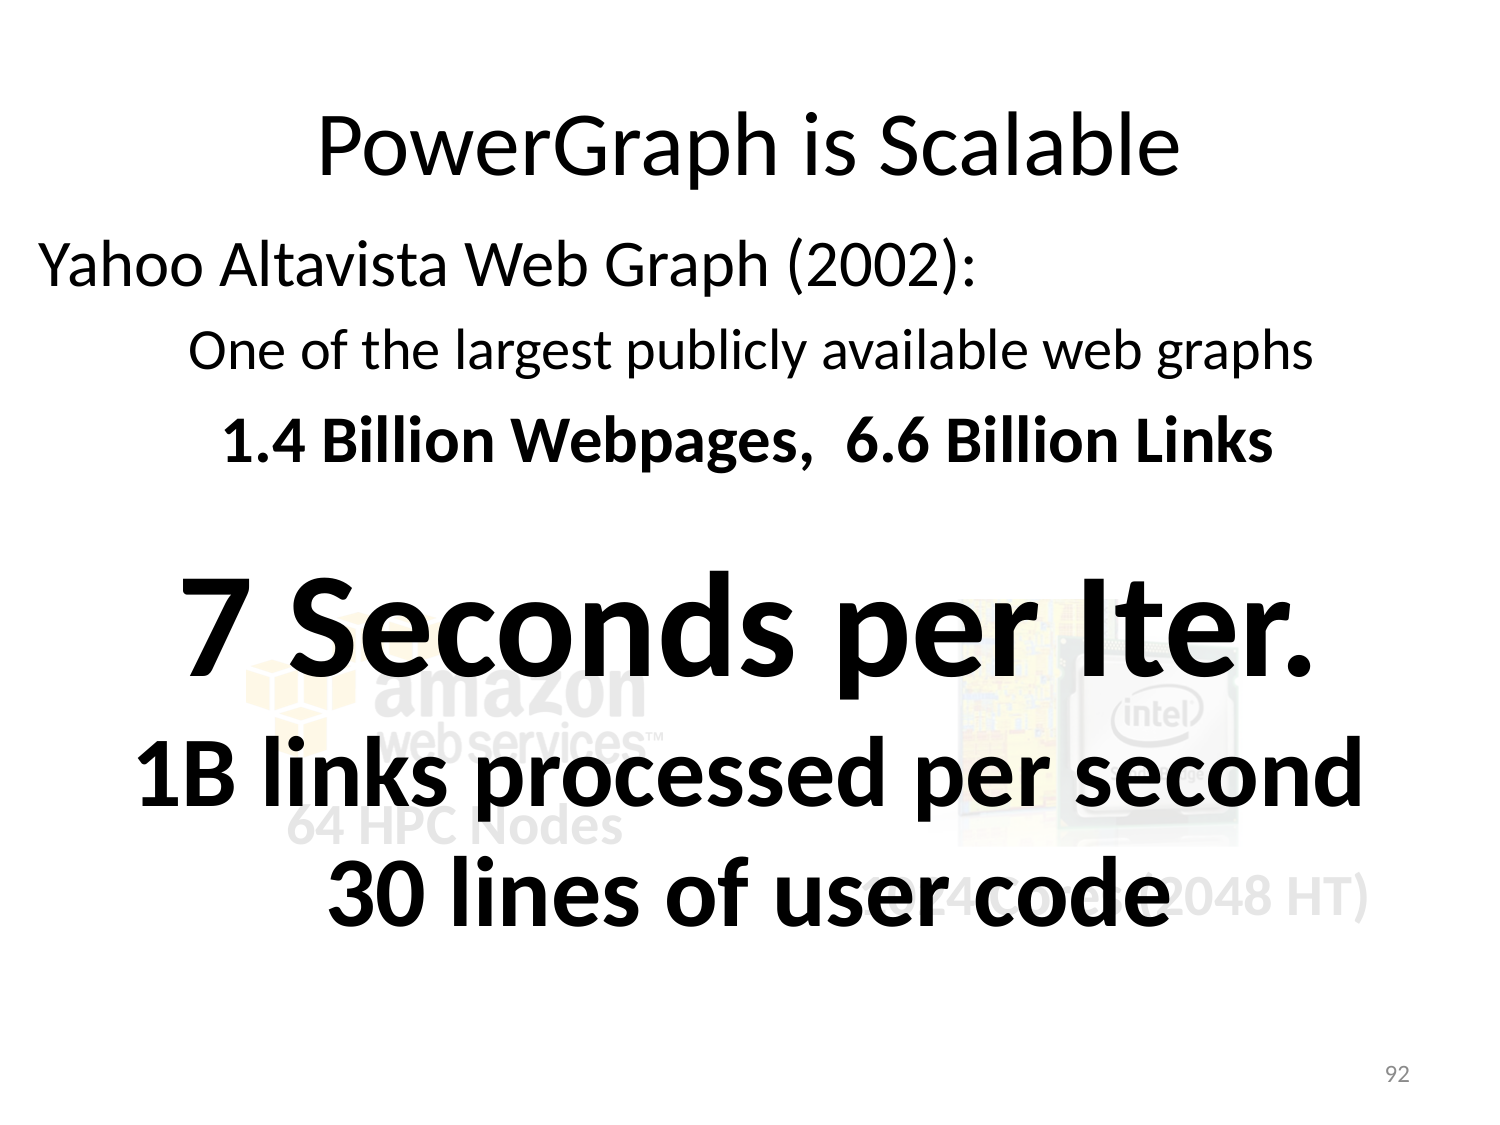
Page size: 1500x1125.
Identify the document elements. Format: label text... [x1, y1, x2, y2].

text_box 7 Seconds per Iter. 1B links processed per second 30 lines of user code [73, 535, 1426, 977]
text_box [874, 599, 1355, 926]
slide_number 92 [1074, 1042, 1425, 1103]
list Yahoo Altavista Web Graph (2002): One of the largest publicly available web graphs [23, 212, 1466, 410]
text_box 1.4 Billion Webpages, 6.6 Billion Links [205, 388, 1290, 483]
title PowerGraph is Scalable [75, 45, 1425, 212]
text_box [246, 612, 663, 865]
